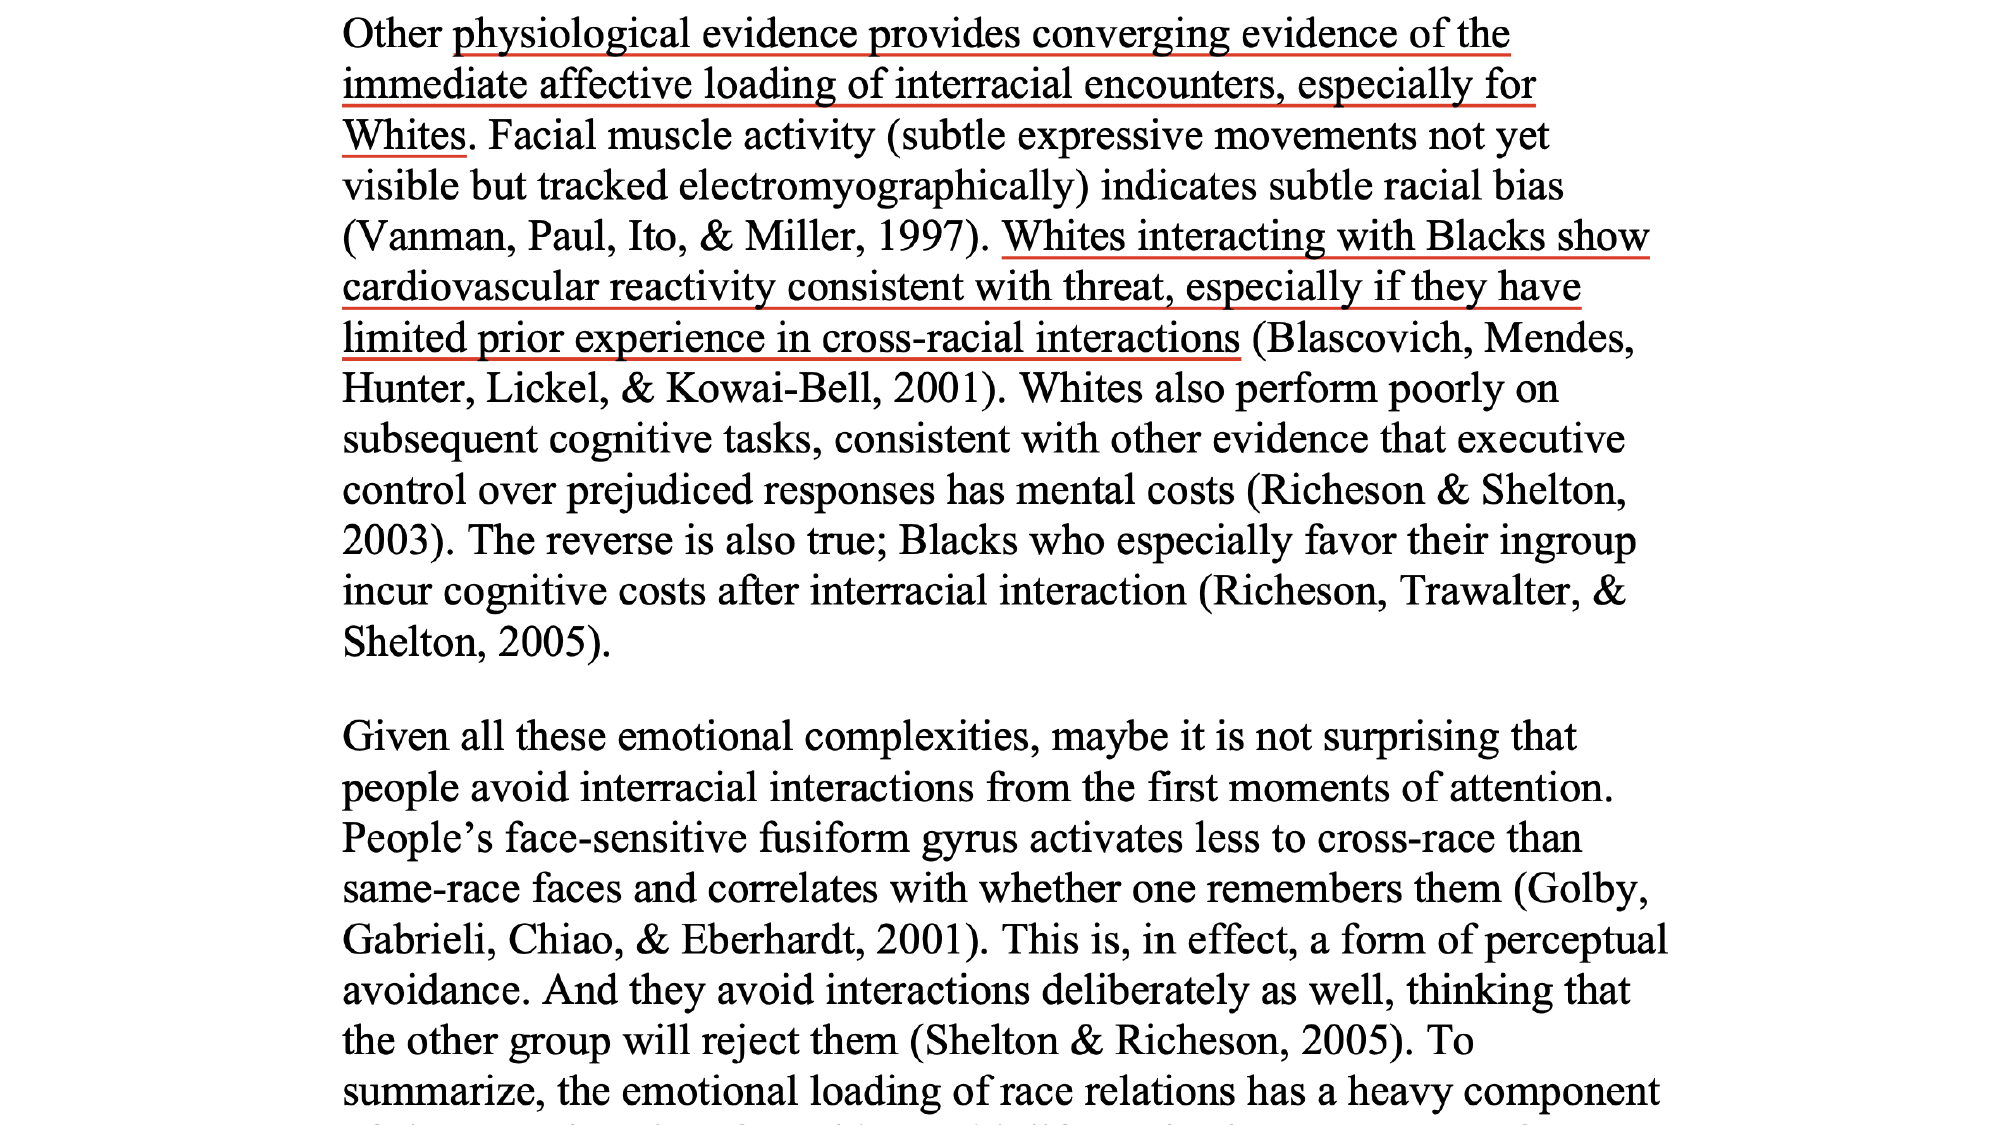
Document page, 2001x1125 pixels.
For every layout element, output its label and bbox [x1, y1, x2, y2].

picture [312, 0, 1688, 1125]
